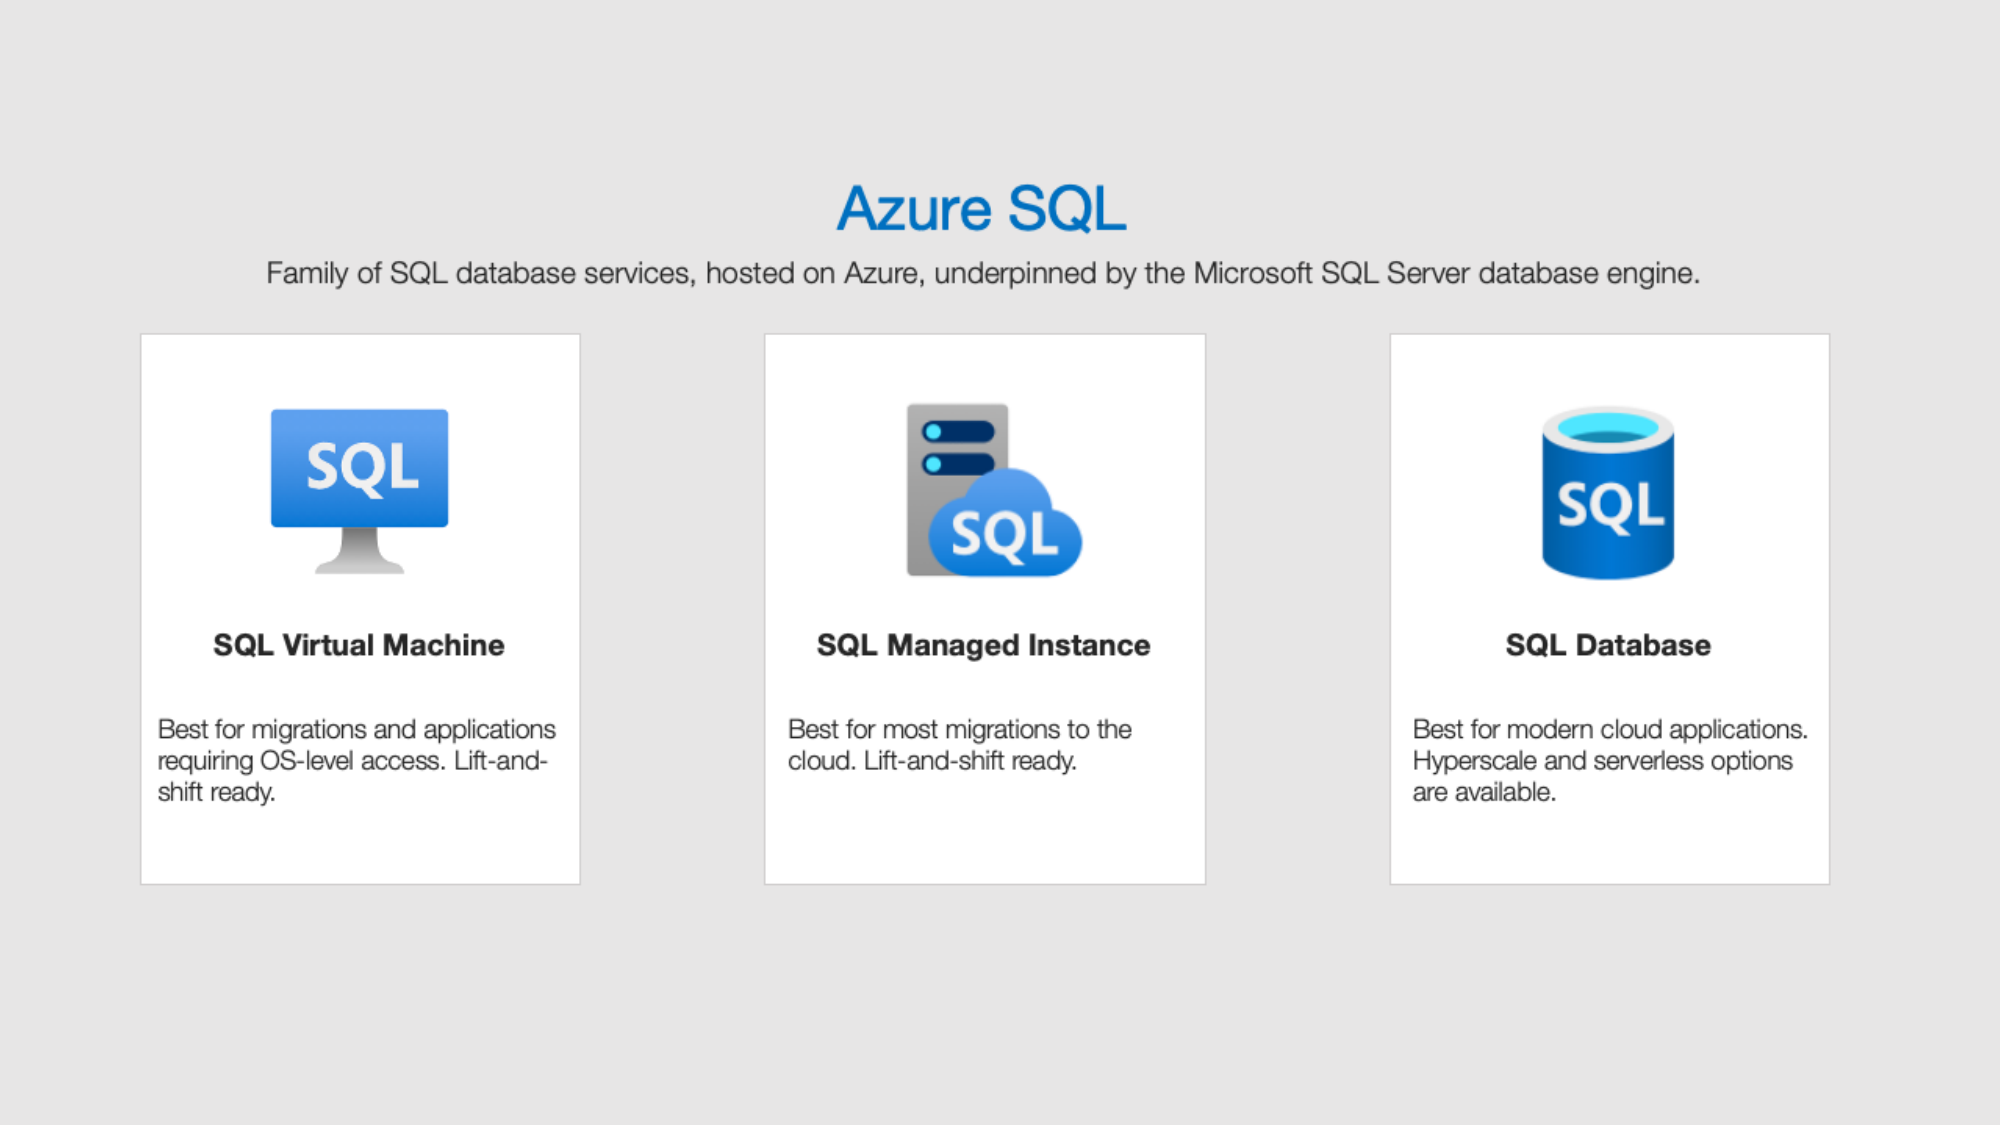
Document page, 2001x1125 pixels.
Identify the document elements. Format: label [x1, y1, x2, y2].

picture [37, 91, 1934, 925]
